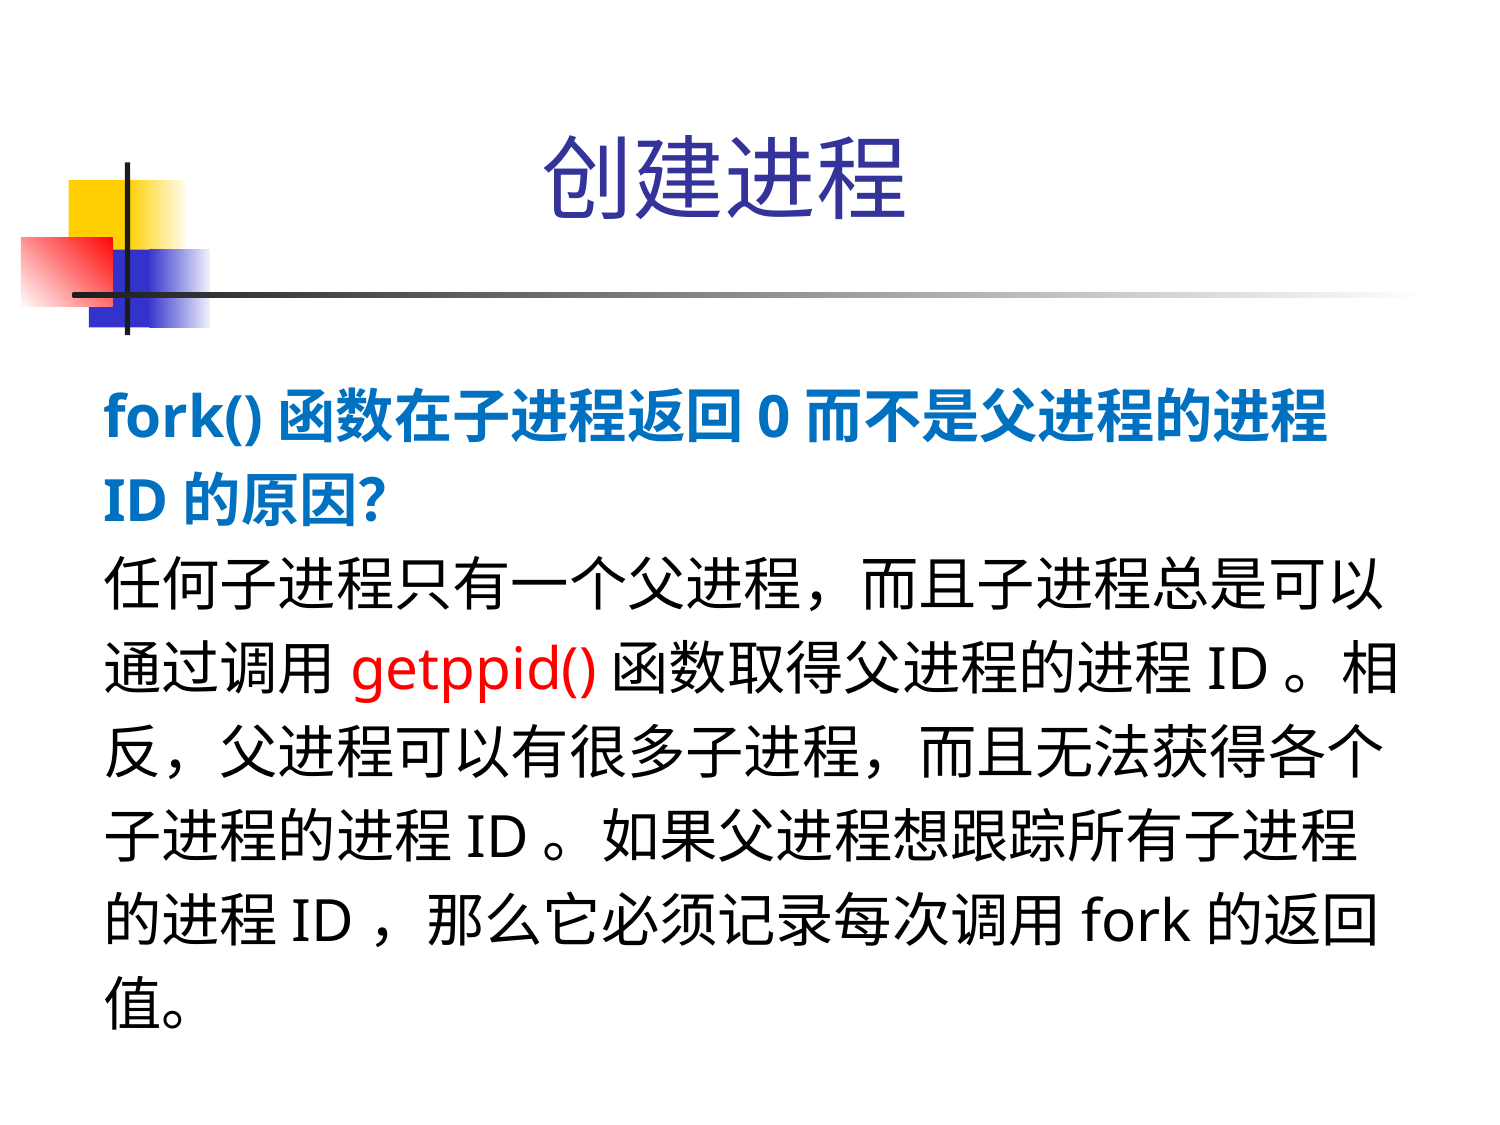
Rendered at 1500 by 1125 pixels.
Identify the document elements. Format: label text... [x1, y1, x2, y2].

text_box fork()函数在子进程返回0而不是父进程的进程ID的原因？ 任何子进程只有一个父进程，而且子进程总是可以通过调用getppid()函数取得父进程的进程ID。相反，父进程可以有很多子进程，而且无法获得各个子进程的进程ID。如果父进程想跟踪所有子进程的进程ID，那么它必须记录每次调用fork的返回值。 [88, 357, 1424, 1045]
title 创建进程 [111, 113, 1338, 239]
